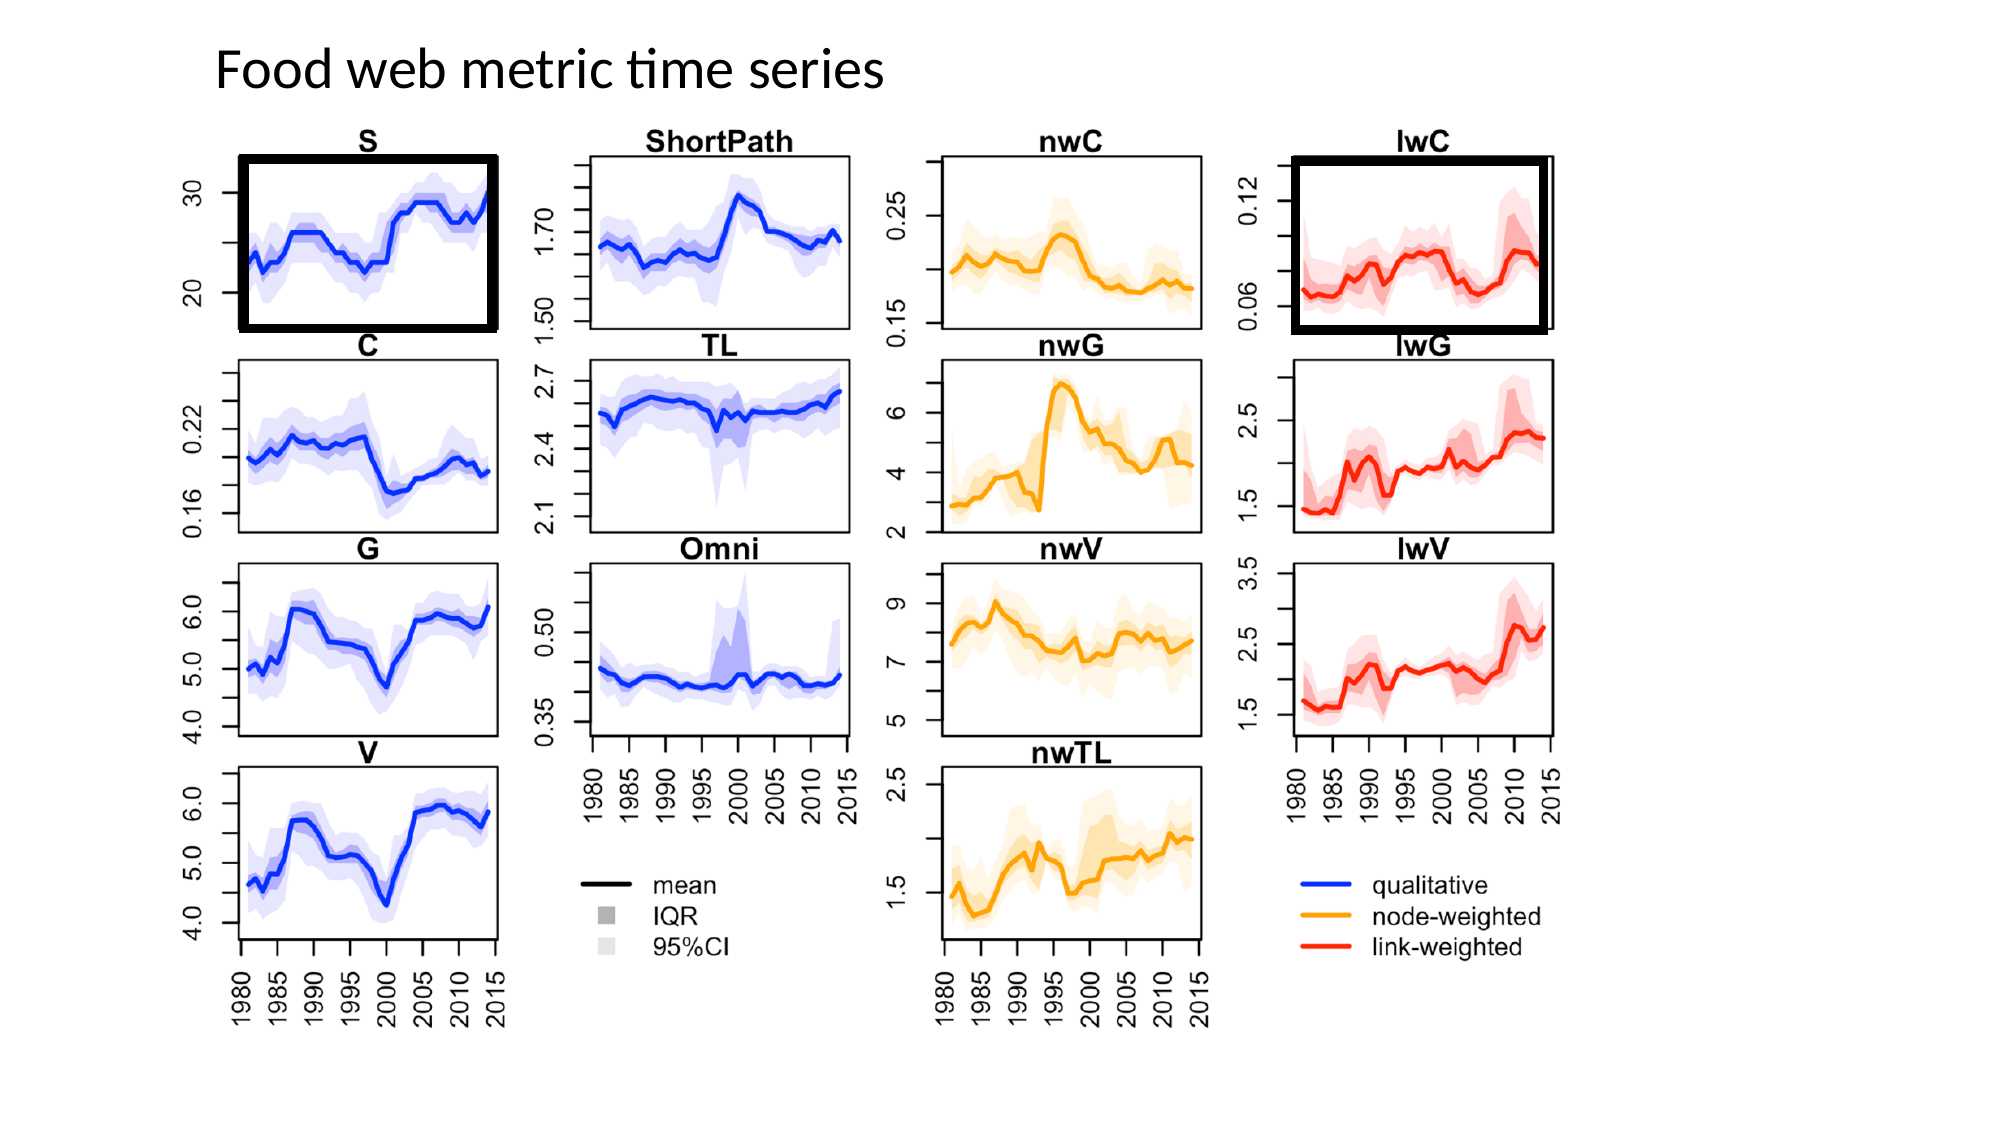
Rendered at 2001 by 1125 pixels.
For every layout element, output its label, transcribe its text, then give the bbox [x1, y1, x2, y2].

text_box Food web metric time series [200, 22, 901, 108]
picture [161, 125, 1568, 1063]
